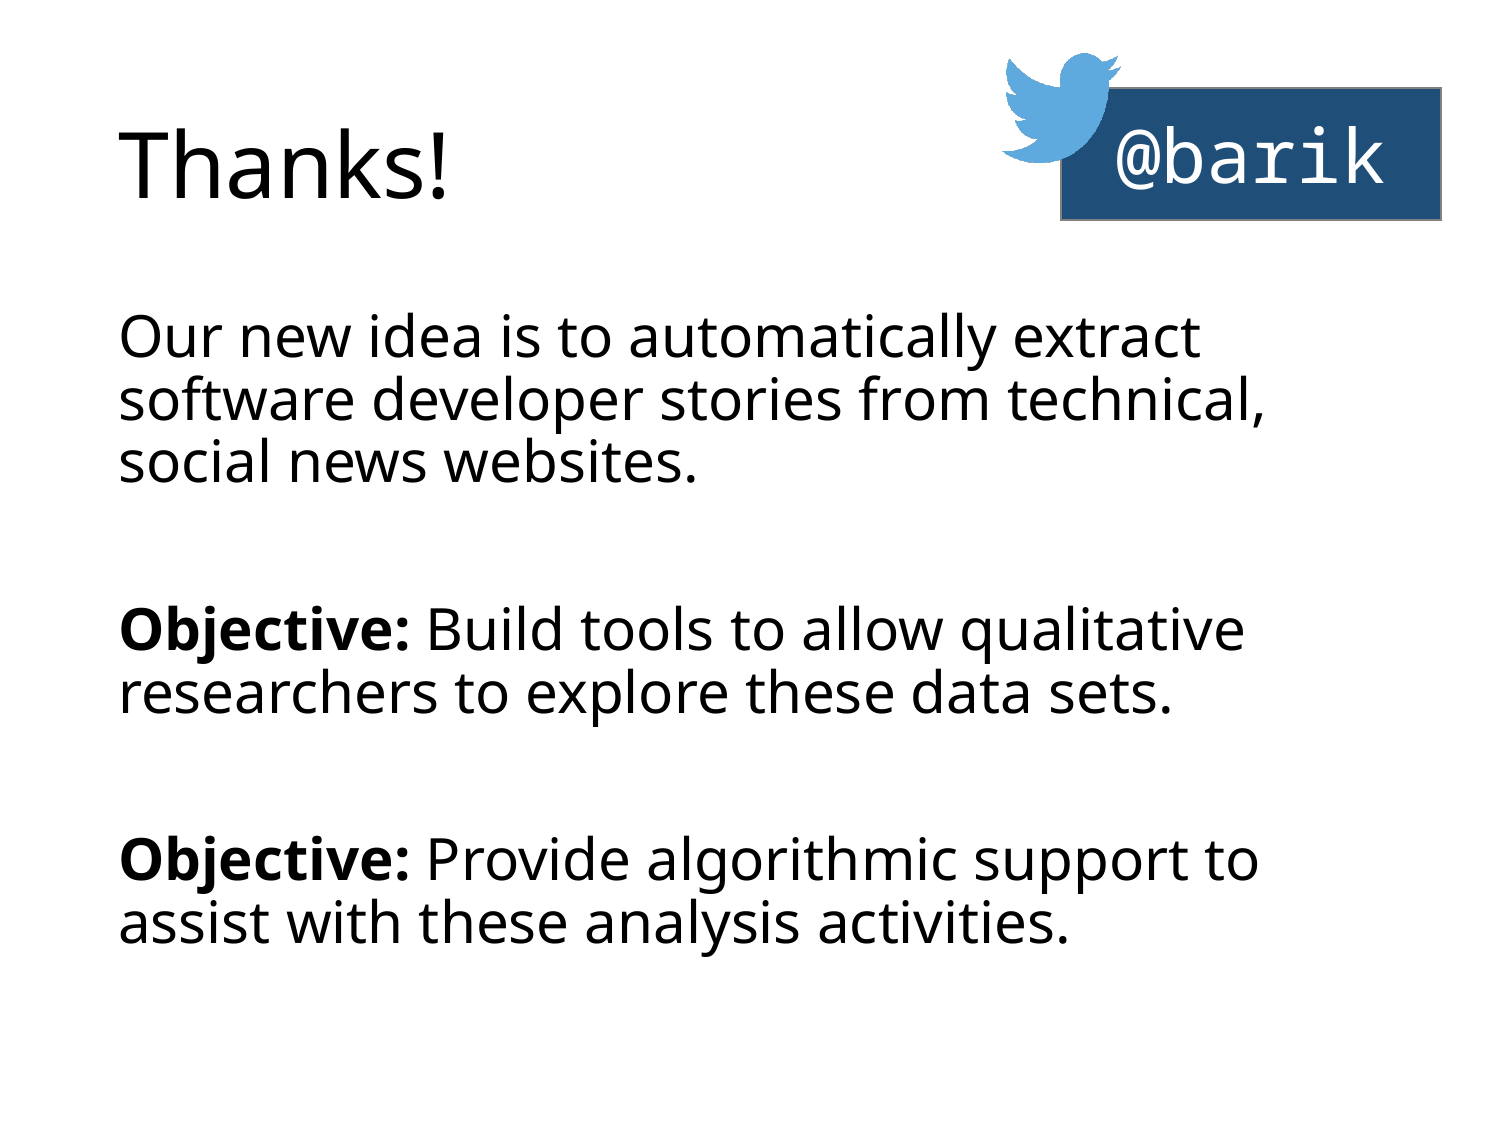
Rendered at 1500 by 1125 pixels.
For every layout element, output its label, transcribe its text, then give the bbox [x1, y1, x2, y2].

list Our new idea is to automatically extract software developer stories from technical, social news websites. Objective: Build tools to allow qualitative researchers to explore these data sets. Objective: Provide algorithmic support to assist with these analysis activities. [103, 299, 1397, 1014]
text_box @barik [1060, 87, 1442, 221]
picture [1001, 53, 1121, 163]
title Thanks! [103, 59, 1397, 278]
